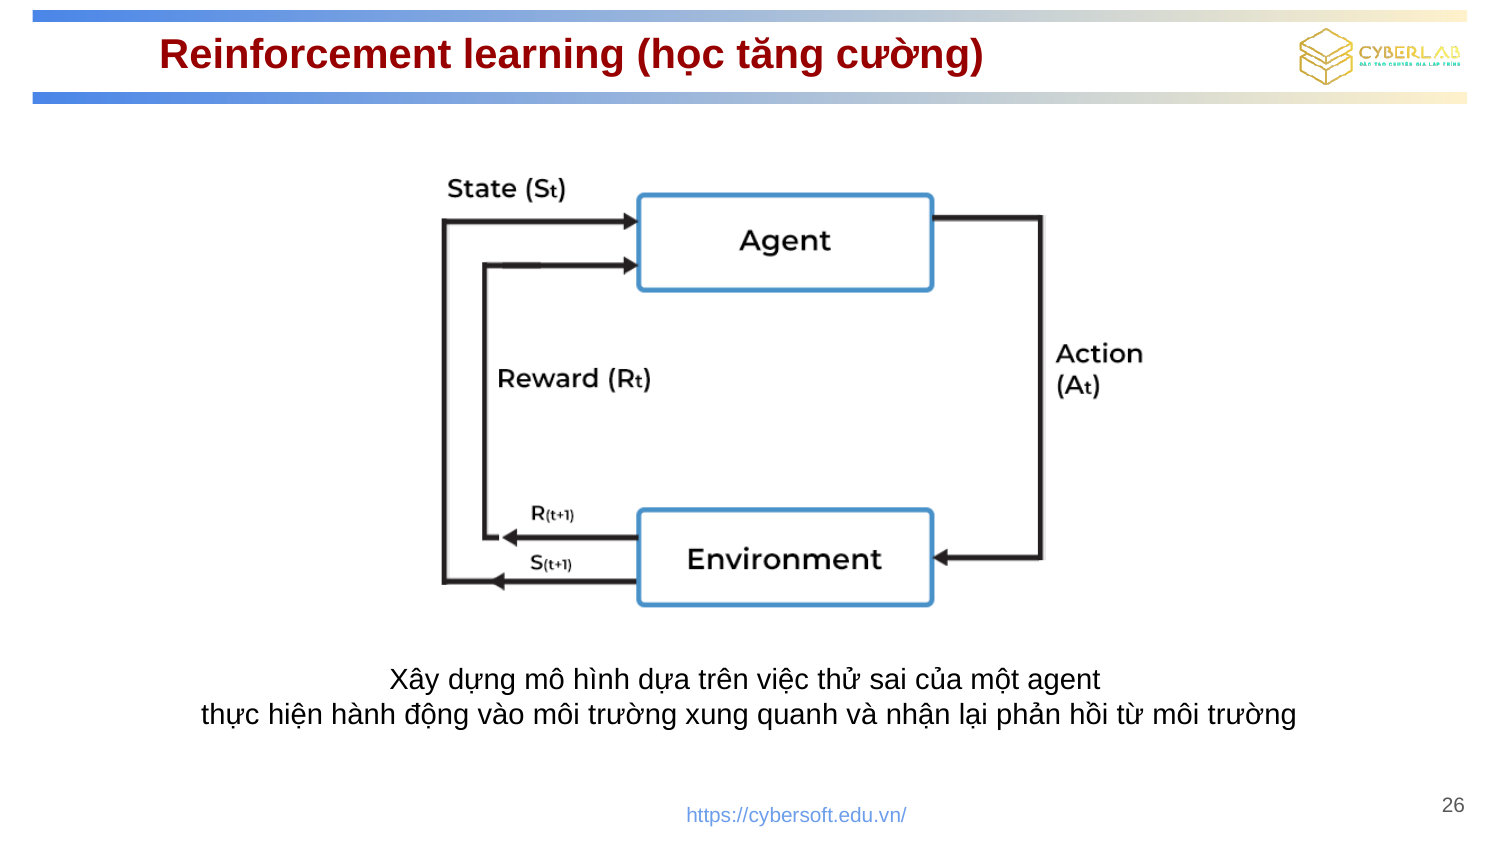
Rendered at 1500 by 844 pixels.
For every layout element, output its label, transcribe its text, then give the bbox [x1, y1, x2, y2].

picture [345, 165, 1155, 667]
title Reinforcement learning (học tăng cường) [144, 12, 1449, 93]
text_box Xây dựng mô hình dựa trên việc thử sai của một agent thực hiện hành động vào môi trường xung quanh và nhận lại phản hồi từ môi trường [186, 653, 1314, 738]
slide_number 26 [1389, 782, 1480, 830]
picture [1449, 28, 1468, 85]
